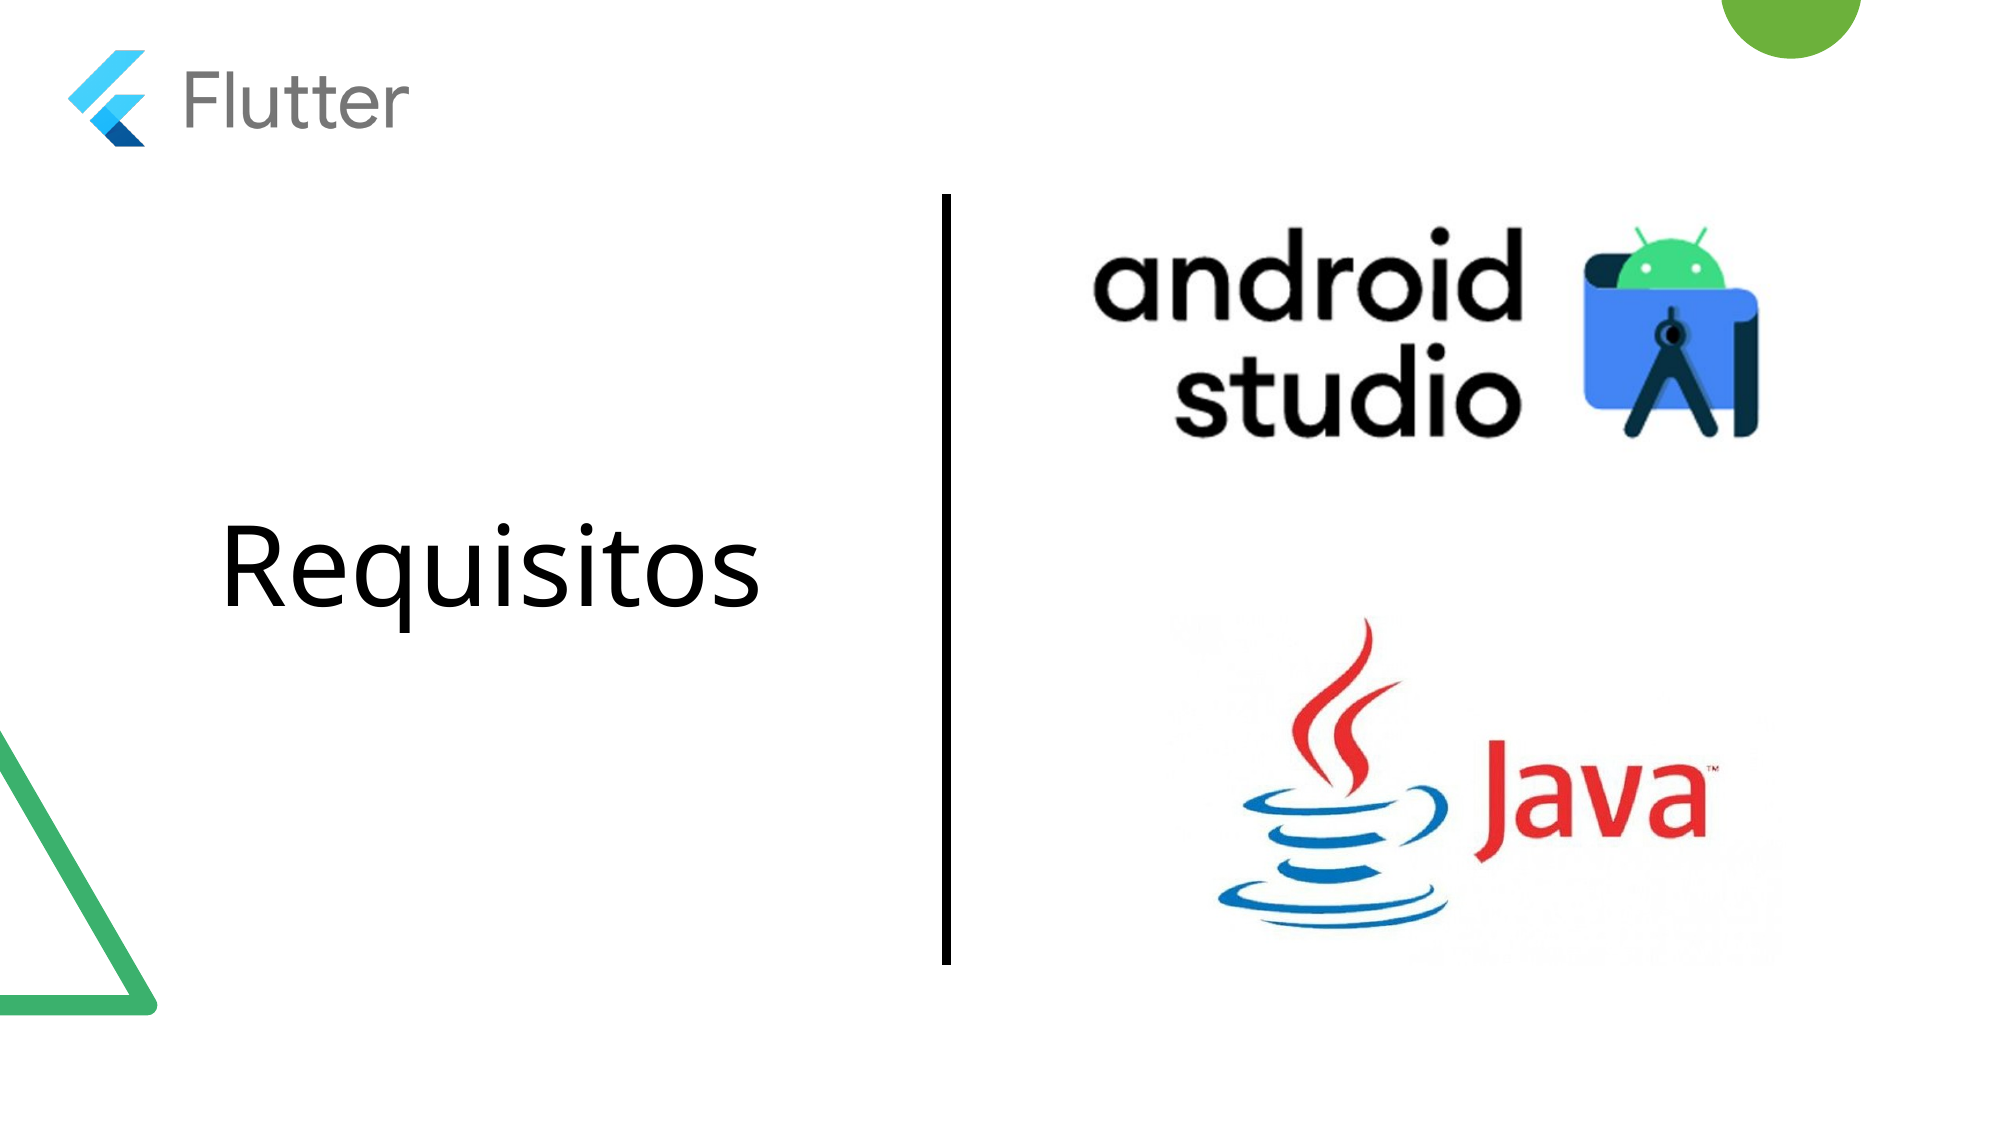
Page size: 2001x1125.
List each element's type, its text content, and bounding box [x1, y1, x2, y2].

picture [1073, 194, 1793, 478]
text_box Requisitos [202, 486, 780, 637]
picture [66, 49, 411, 148]
picture [1140, 615, 1808, 966]
